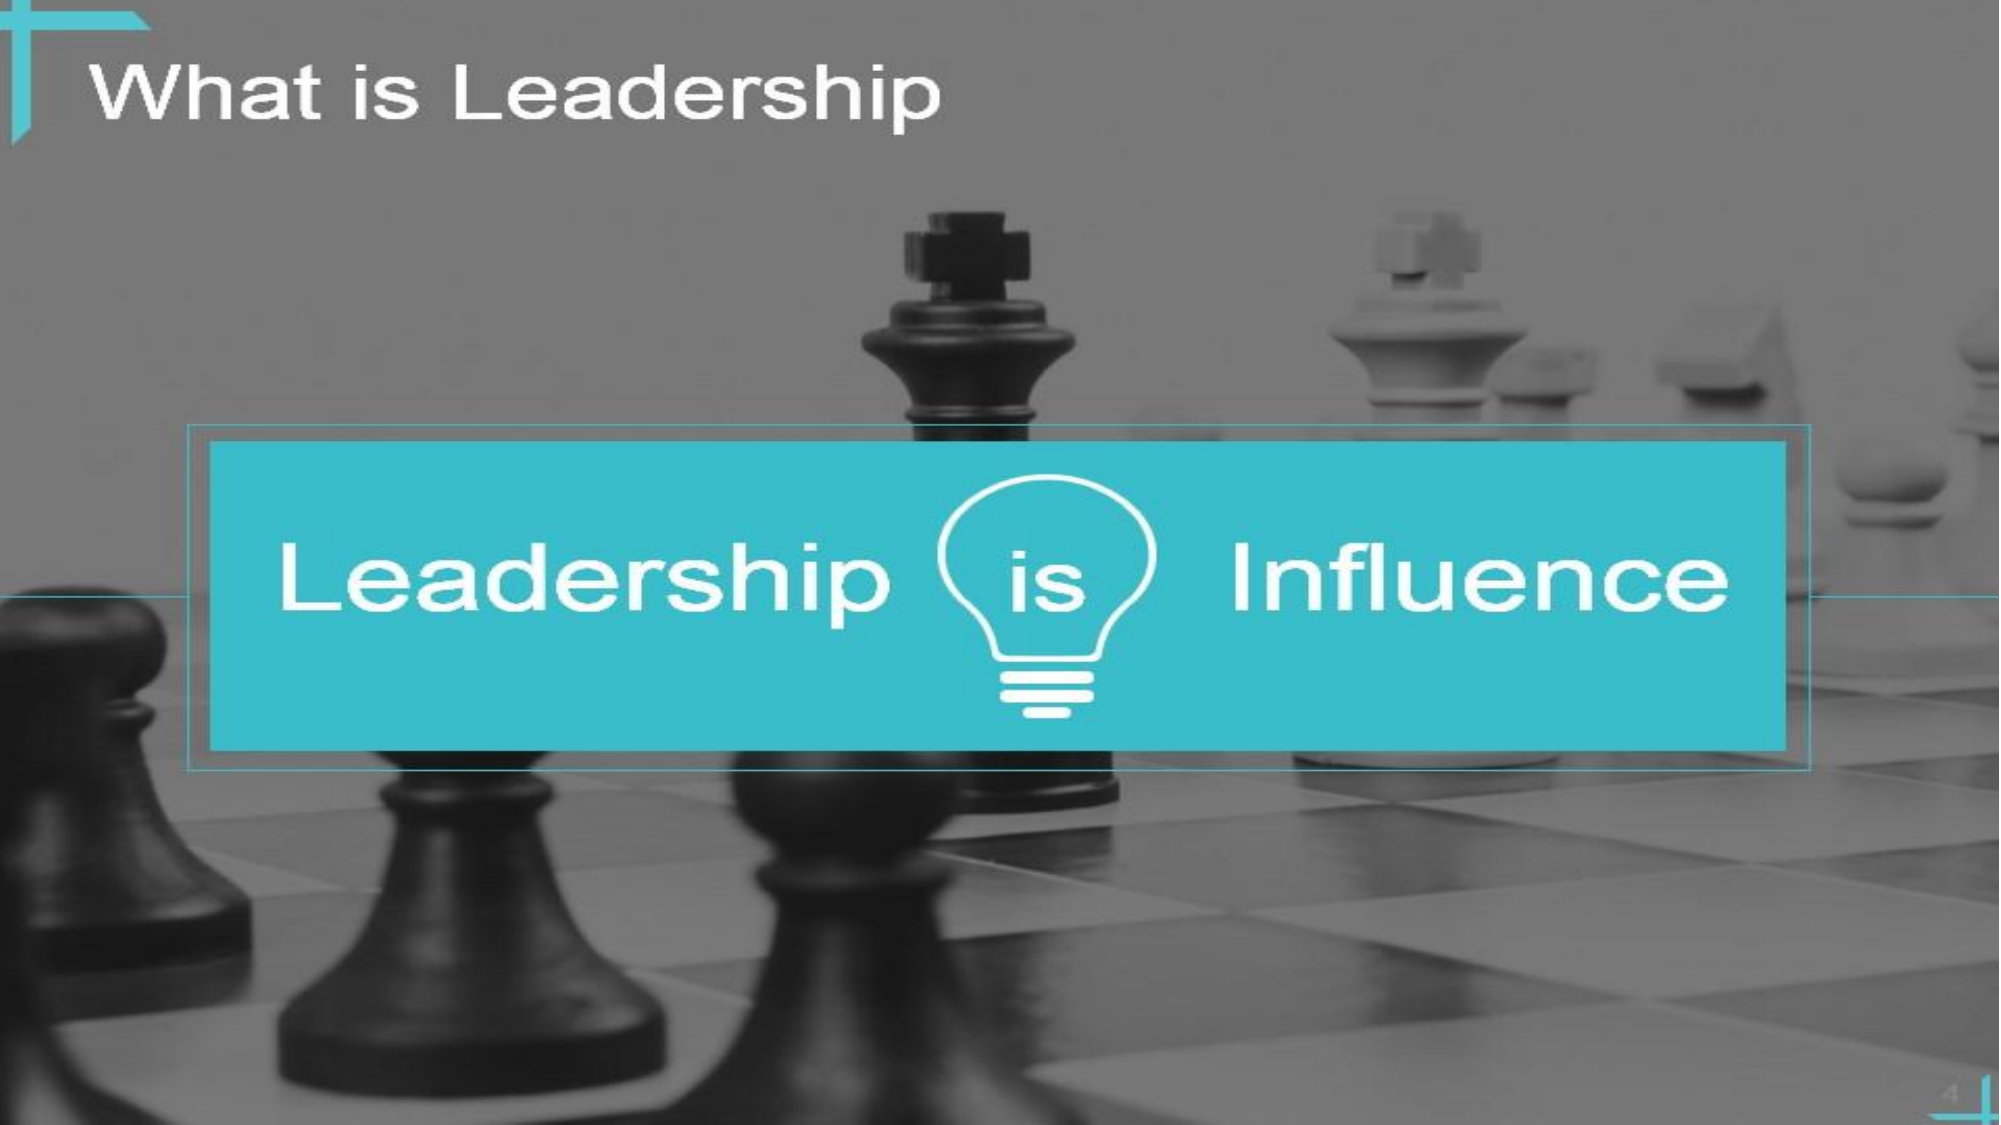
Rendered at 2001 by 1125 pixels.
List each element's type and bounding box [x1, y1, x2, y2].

list [0, 0, 2000, 1125]
